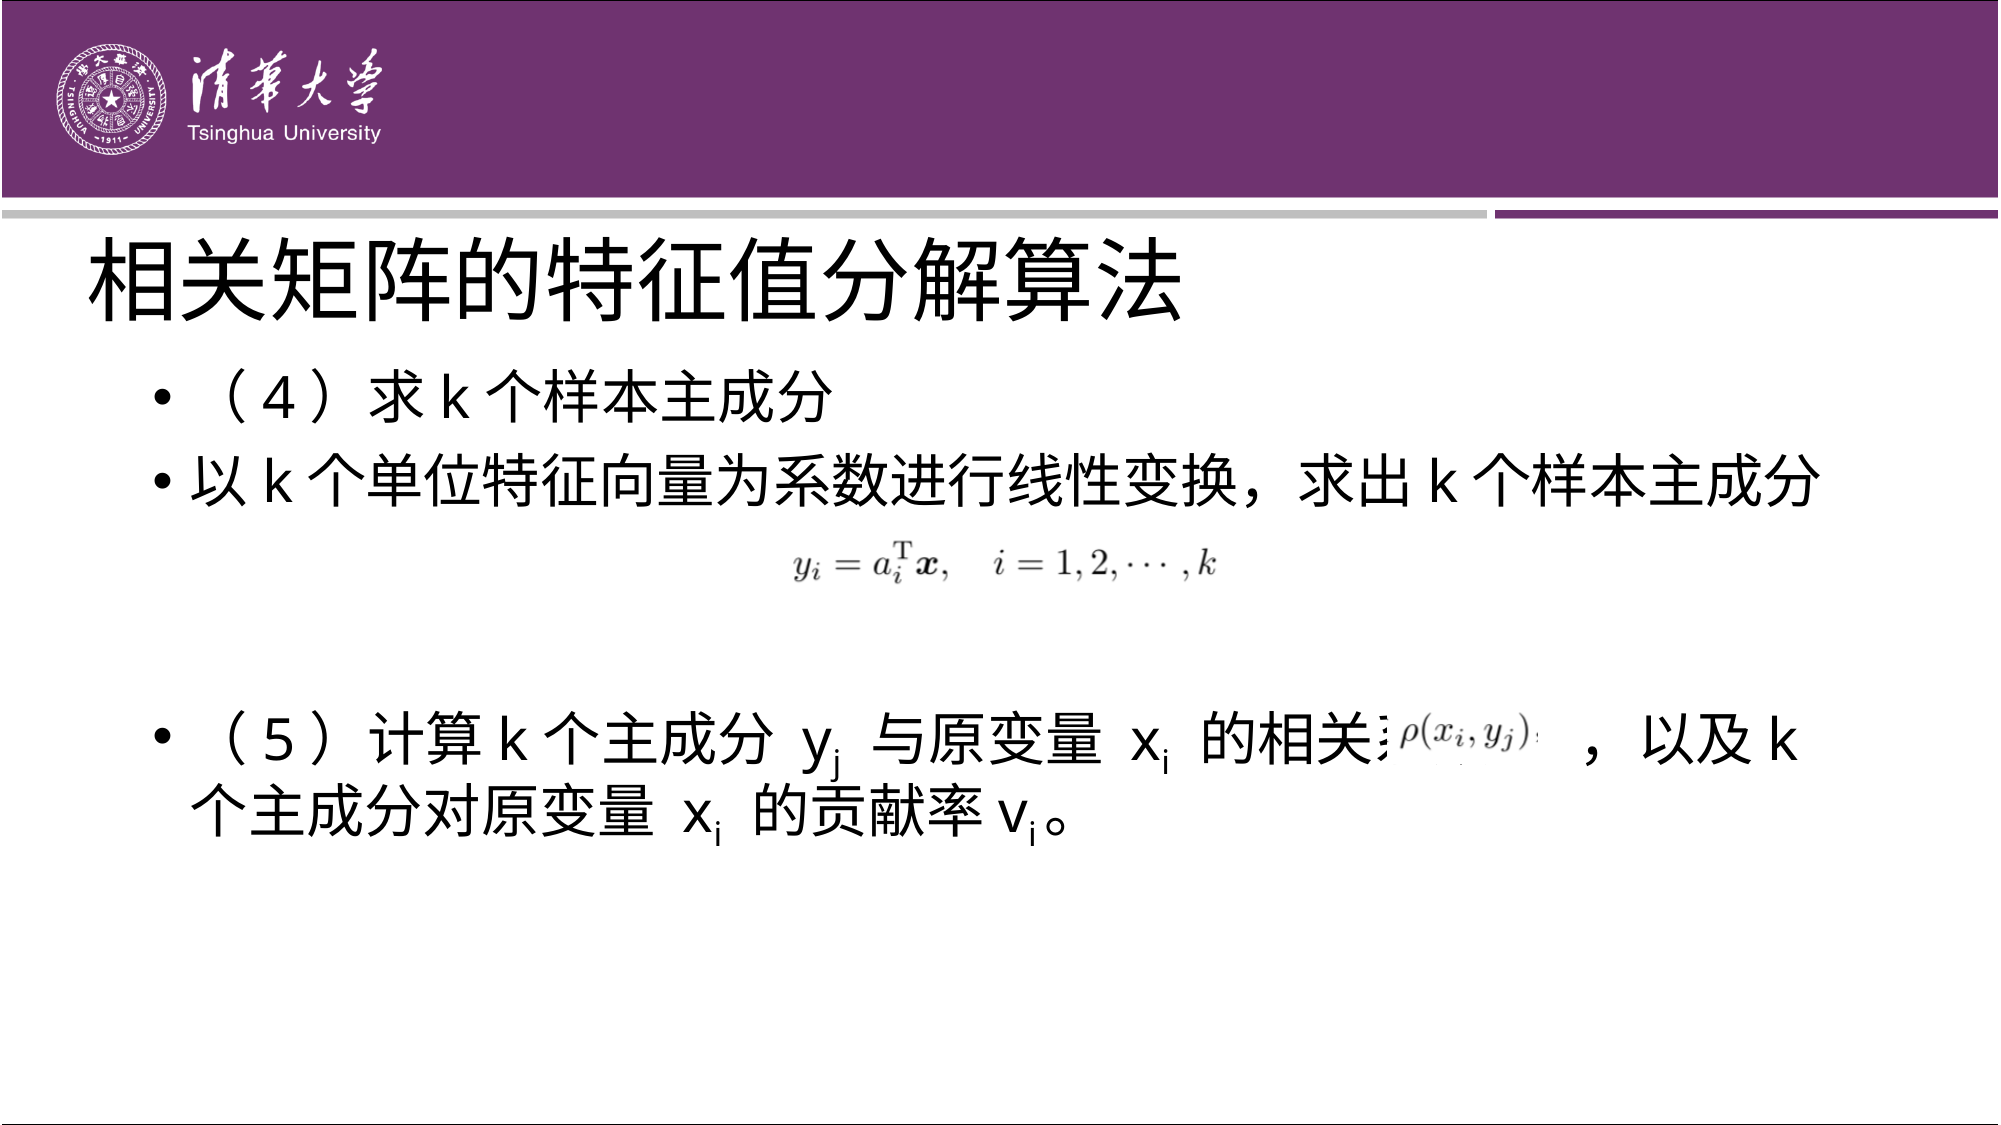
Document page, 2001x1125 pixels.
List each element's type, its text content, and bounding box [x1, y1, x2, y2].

title 相关矩阵的特征值分解算法 [71, 176, 1796, 394]
picture [2, 0, 1998, 1125]
list （4）求k个样本主成分 以k个单位特征向量为系数进行线性变换，求出k个样本主成分 （5）计算k个主成分 yj 与原变量 xi 的相关系数 ，以及k个主成分对原变量 xi 的贡献率vi。 [137, 361, 1863, 1075]
